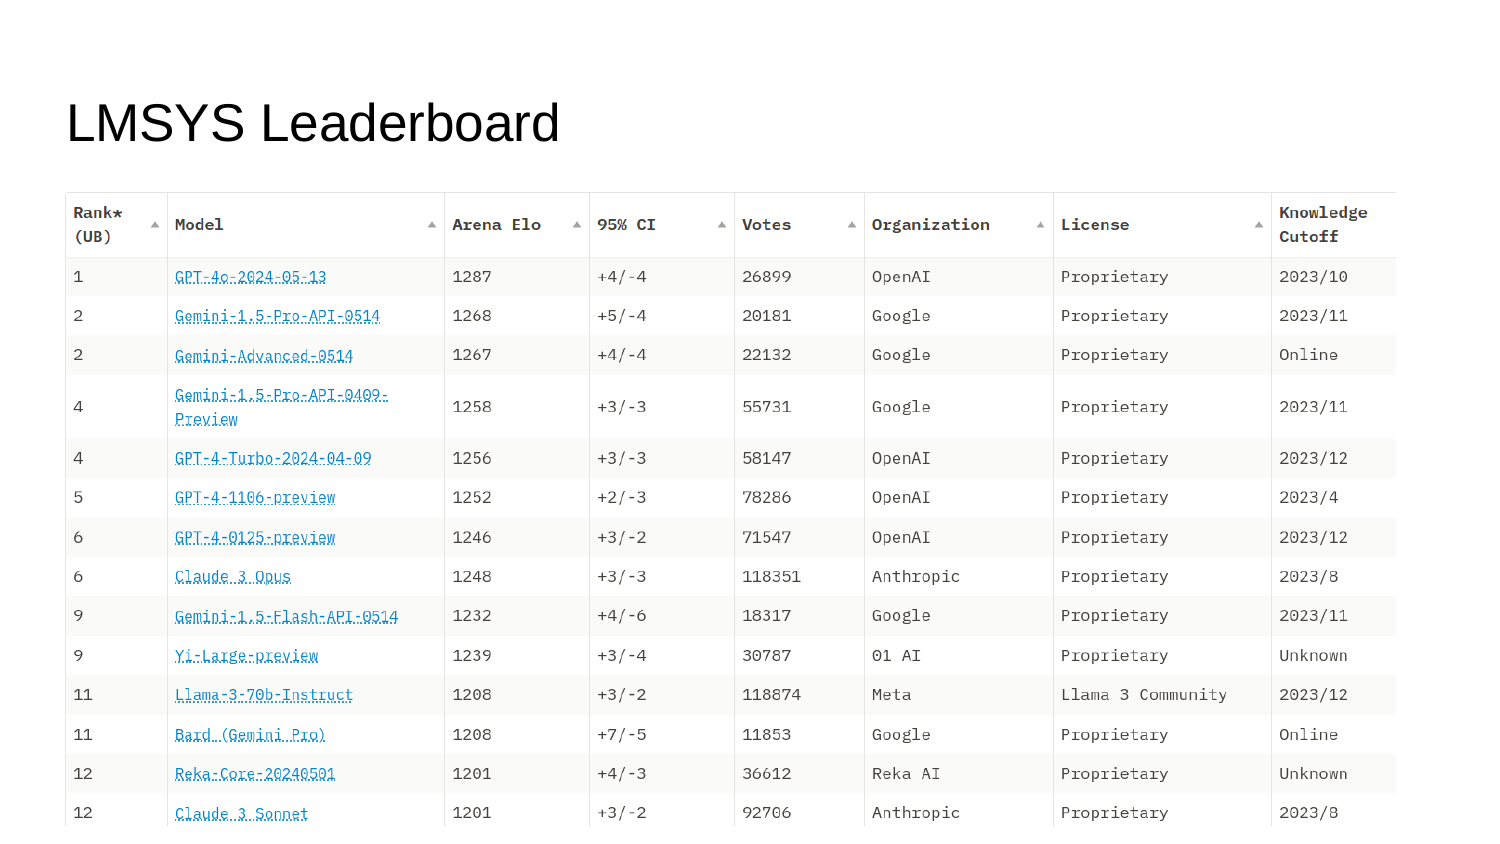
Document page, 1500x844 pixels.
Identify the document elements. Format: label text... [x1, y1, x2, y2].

title LMSYS Leaderboard [51, 72, 1449, 167]
picture [56, 184, 1396, 826]
